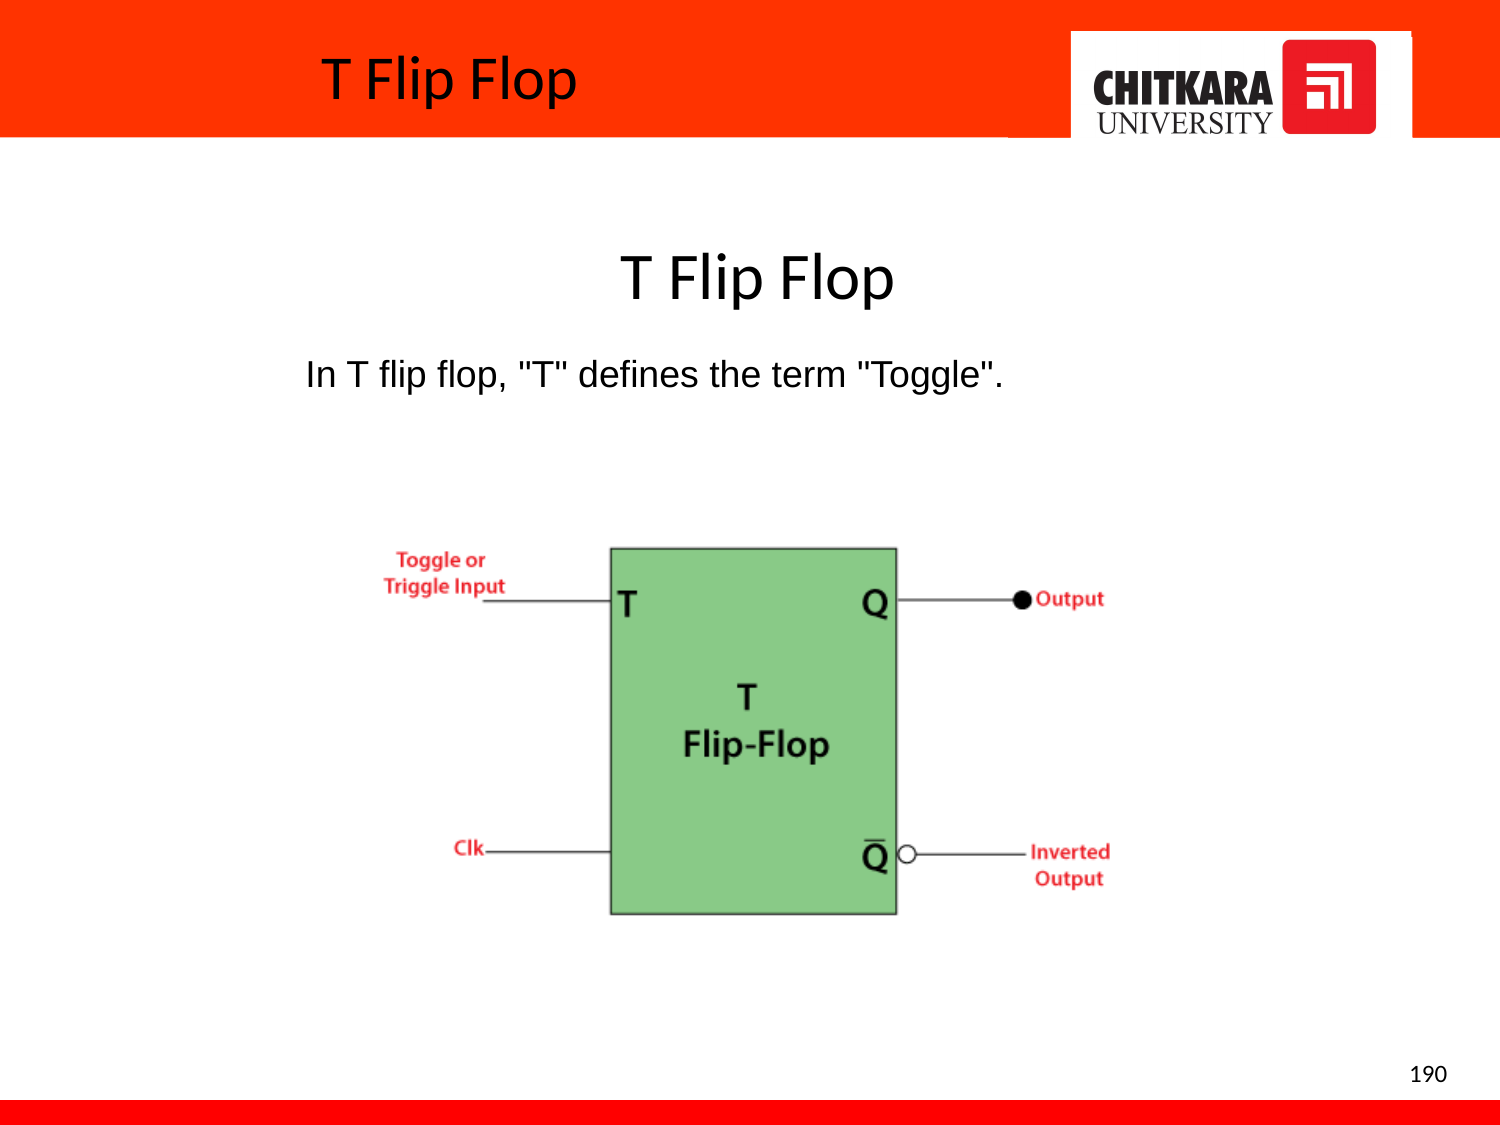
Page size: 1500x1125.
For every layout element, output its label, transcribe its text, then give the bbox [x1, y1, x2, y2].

picture [365, 514, 1135, 928]
slide_number 190 [1100, 1042, 1463, 1103]
text_box In T flip flop, "T" defines the term "Toggle". [290, 343, 1041, 403]
picture [1074, 37, 1391, 138]
title T Flip Flop [0, 0, 900, 150]
subtitle T Flip Flop [87, 224, 1425, 1000]
